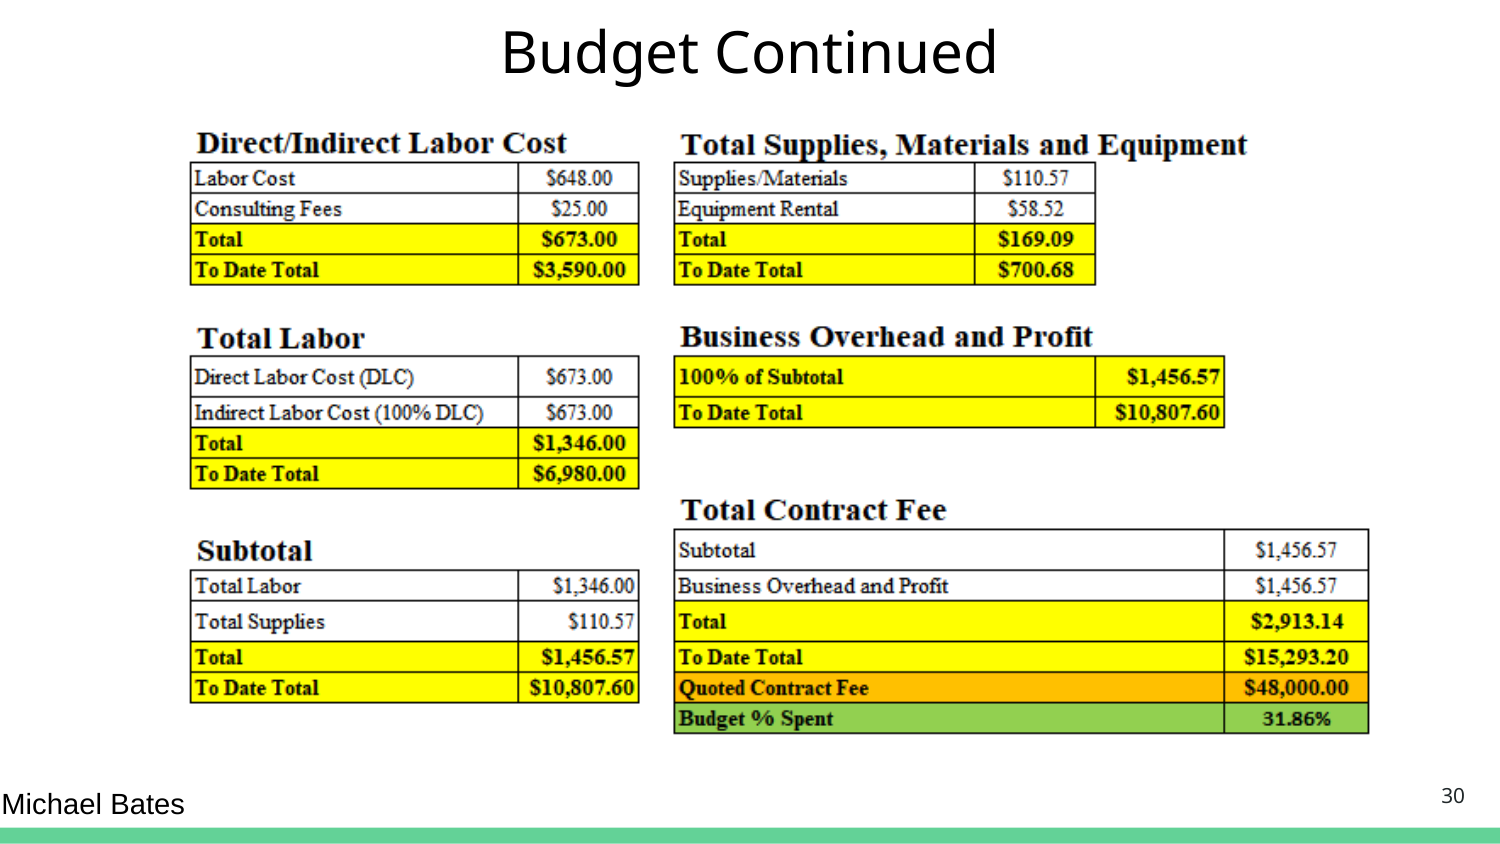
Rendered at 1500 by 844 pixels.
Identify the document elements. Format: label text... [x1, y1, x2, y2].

text_box Michael Bates [0, 770, 348, 826]
slide_number 30 [1389, 764, 1480, 830]
picture [162, 111, 1391, 766]
title Budget Continued [51, 0, 1449, 94]
